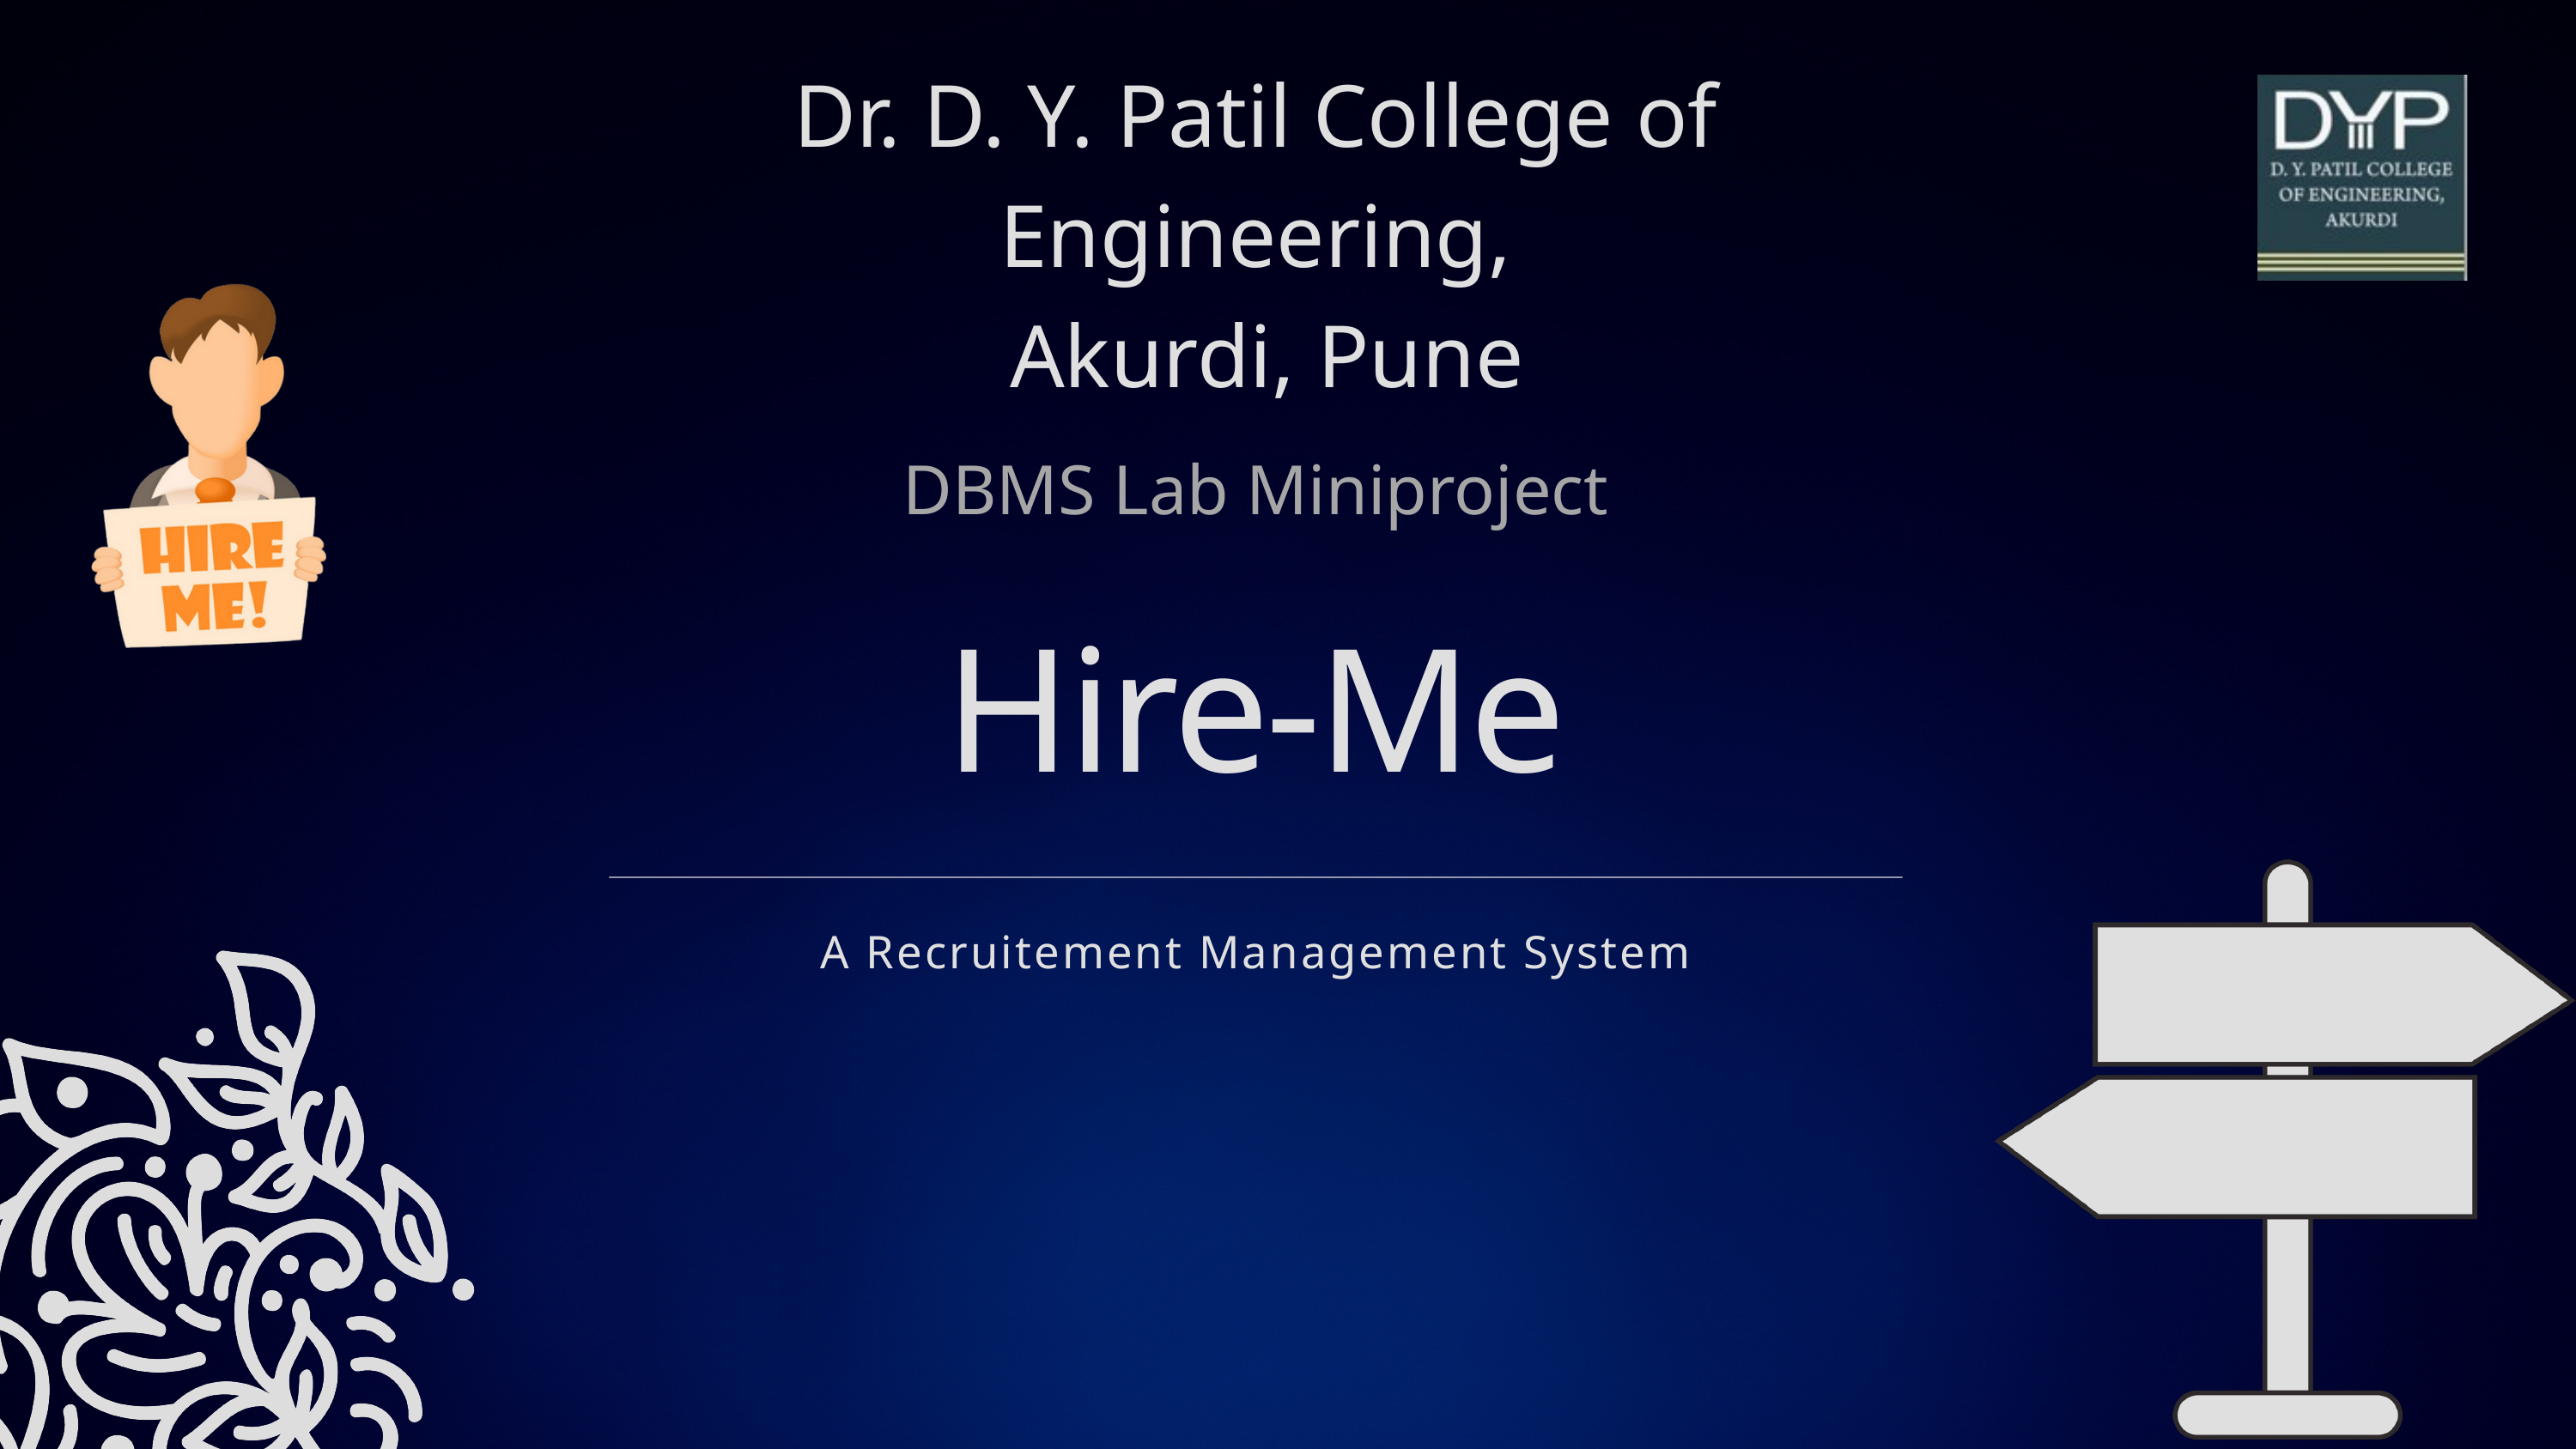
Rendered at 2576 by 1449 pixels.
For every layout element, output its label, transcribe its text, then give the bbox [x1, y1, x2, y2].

picture [0, 0, 2576, 1449]
text_box A Recruitement Management System [609, 914, 1903, 979]
text_box Dr. D. Y. Patil College of Engineering, Akurdi, Pune [538, 44, 1974, 405]
text_box DBMS Lab Miniproject [889, 433, 1623, 529]
text_box Hire-Me [609, 629, 1903, 807]
